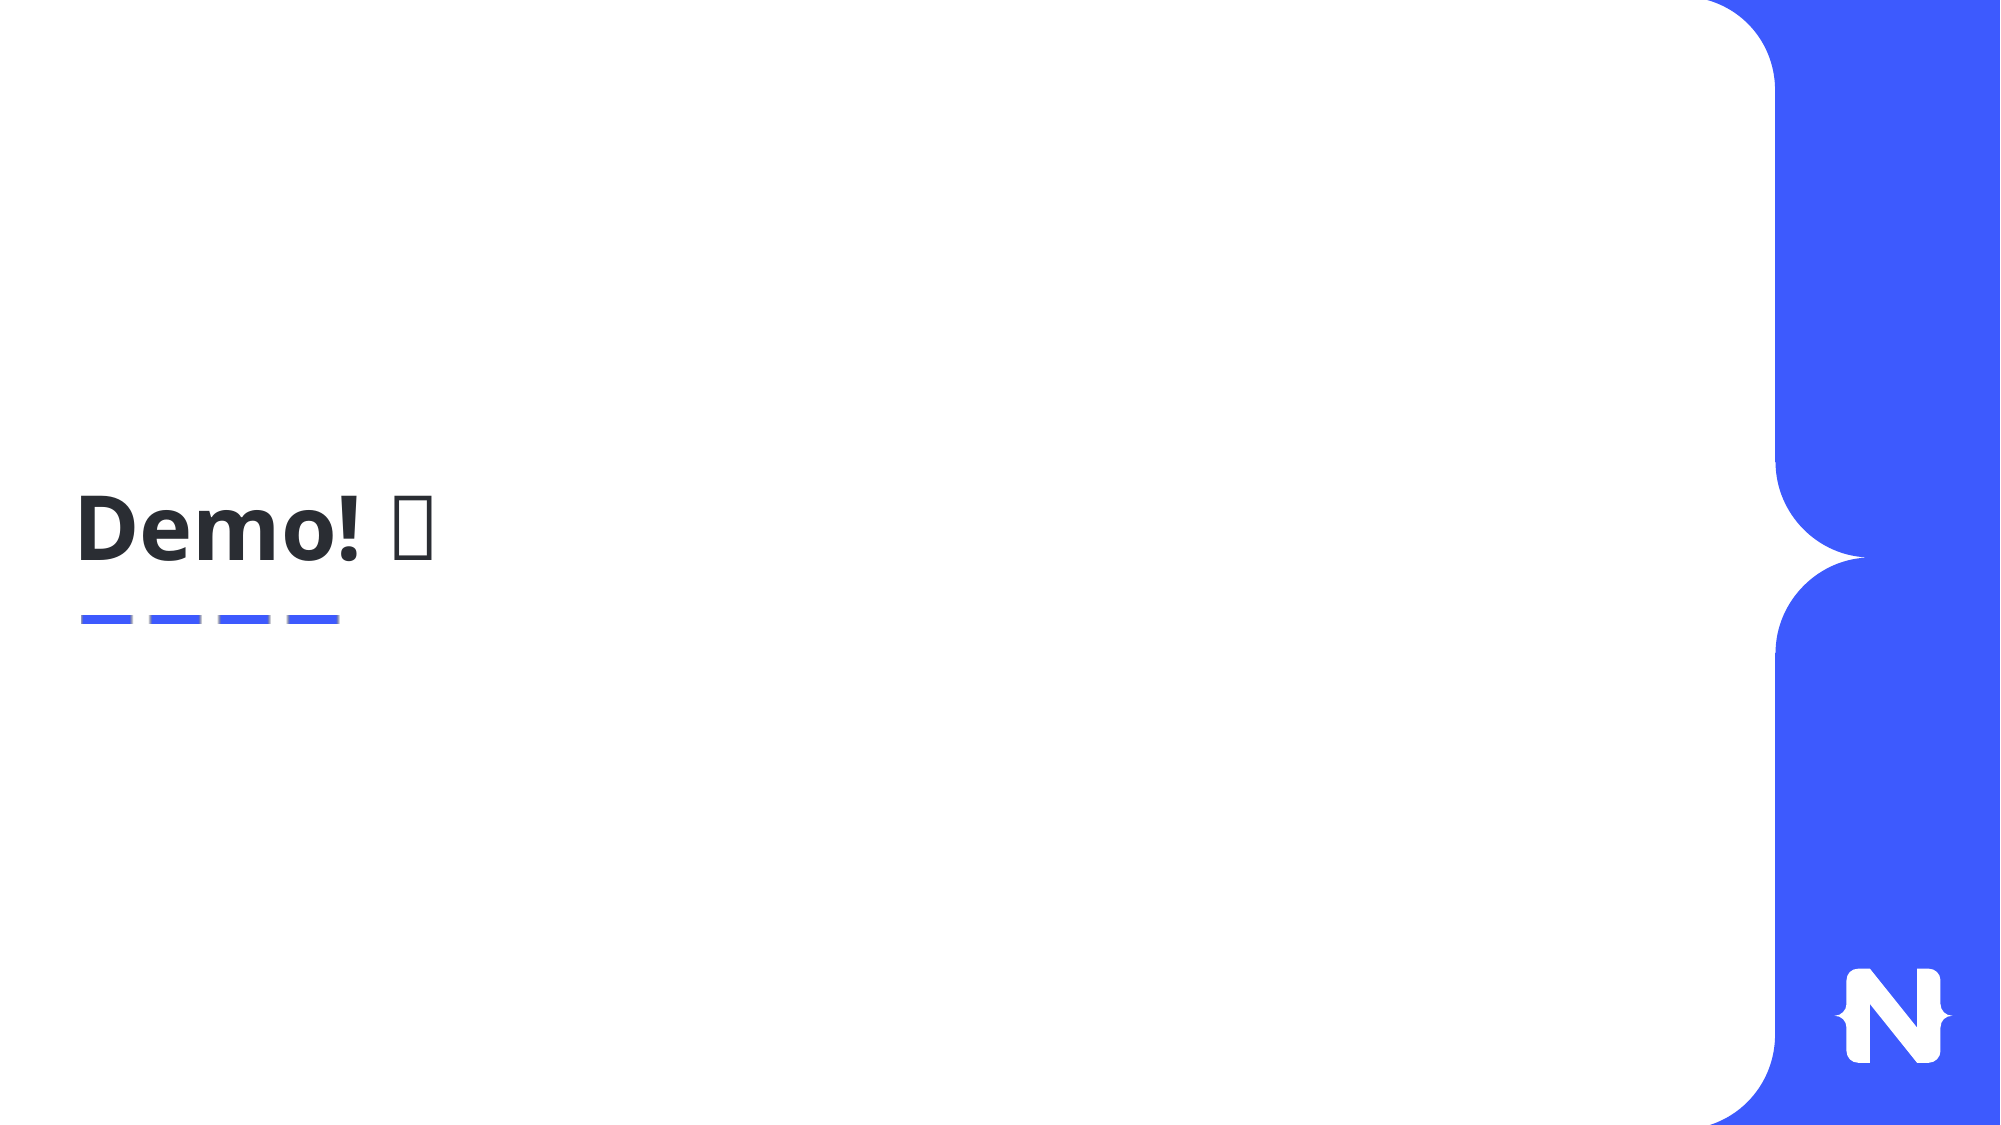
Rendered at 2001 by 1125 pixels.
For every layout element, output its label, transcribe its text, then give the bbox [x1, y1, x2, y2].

title Demo! 🔥 [58, 475, 1444, 589]
picture [81, 615, 346, 624]
